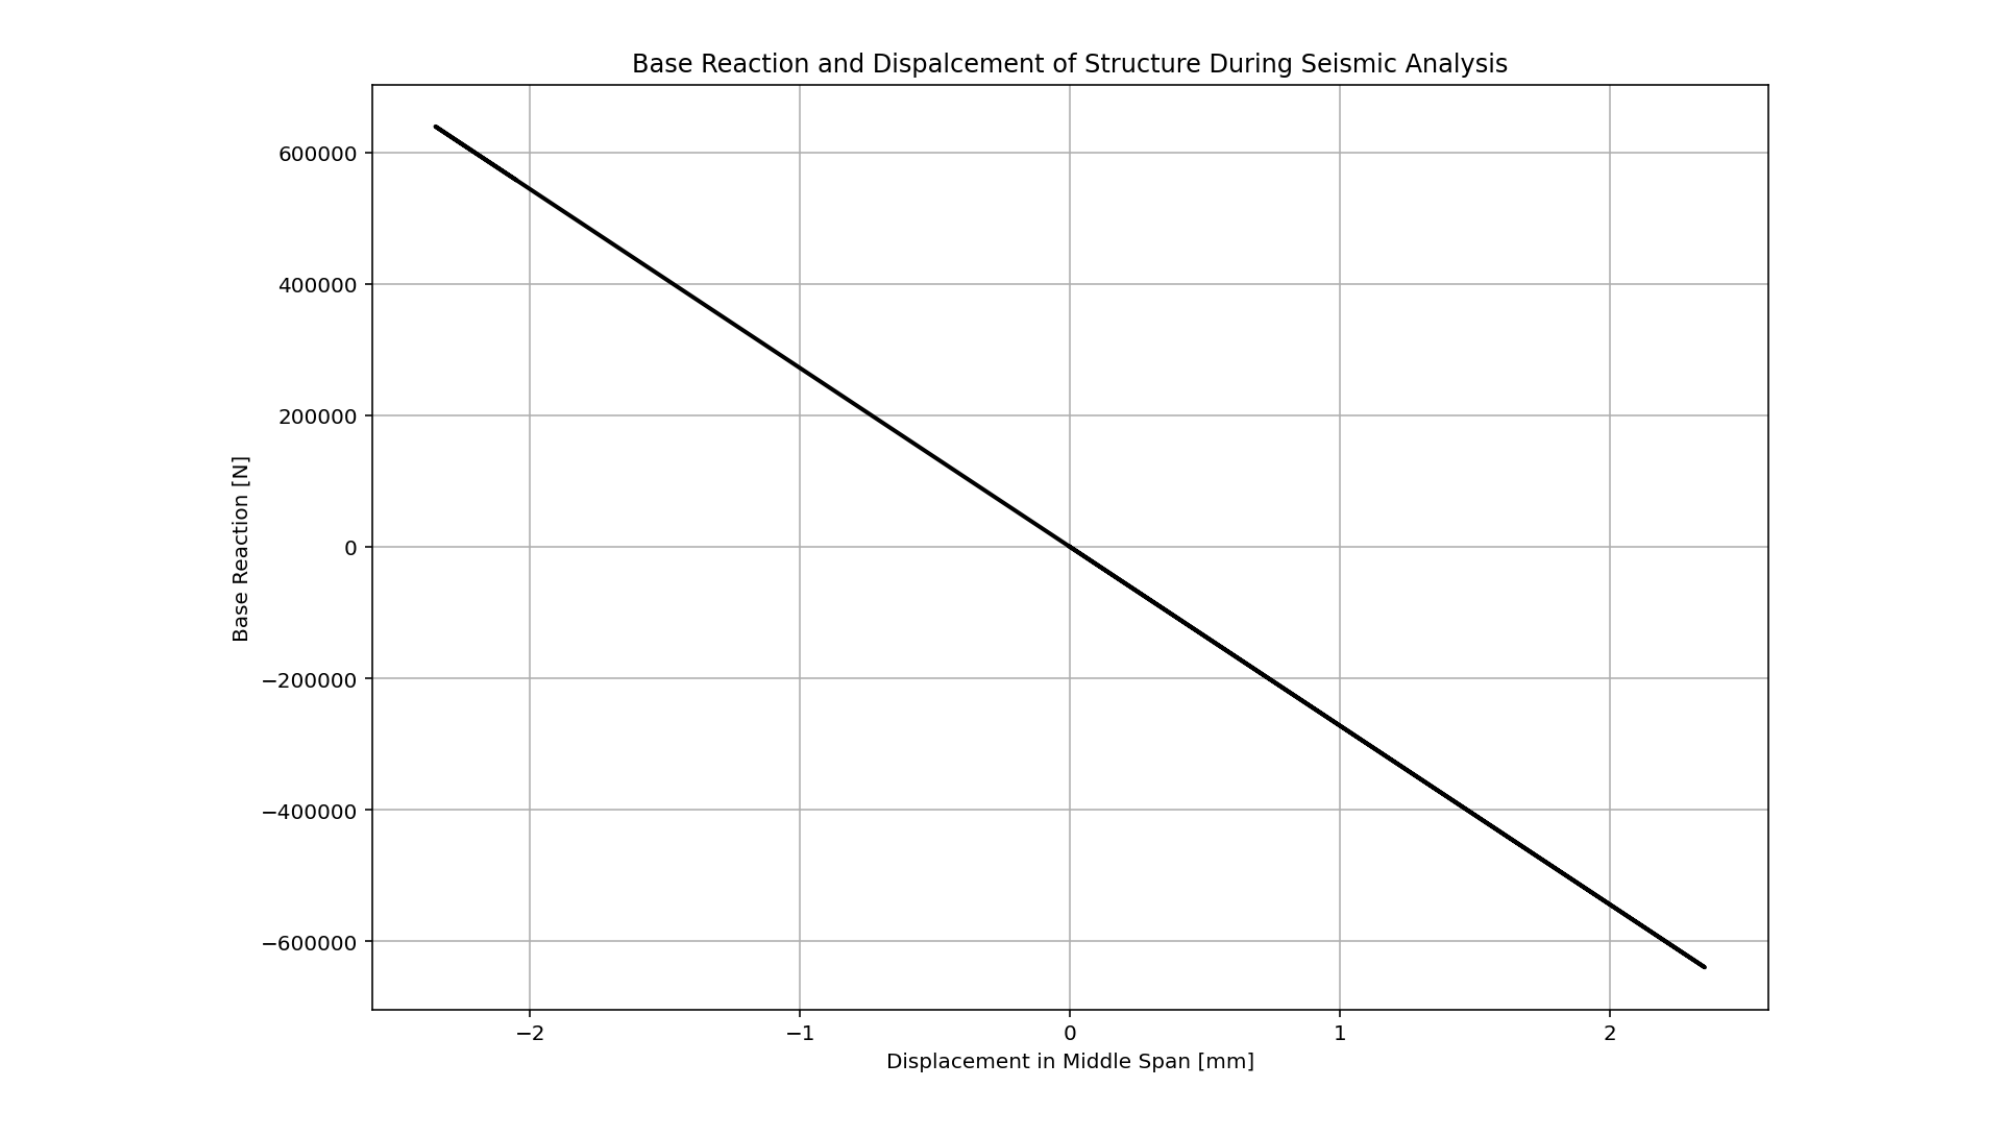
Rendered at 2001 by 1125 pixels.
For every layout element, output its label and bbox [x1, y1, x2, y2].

picture [217, 37, 1783, 1087]
